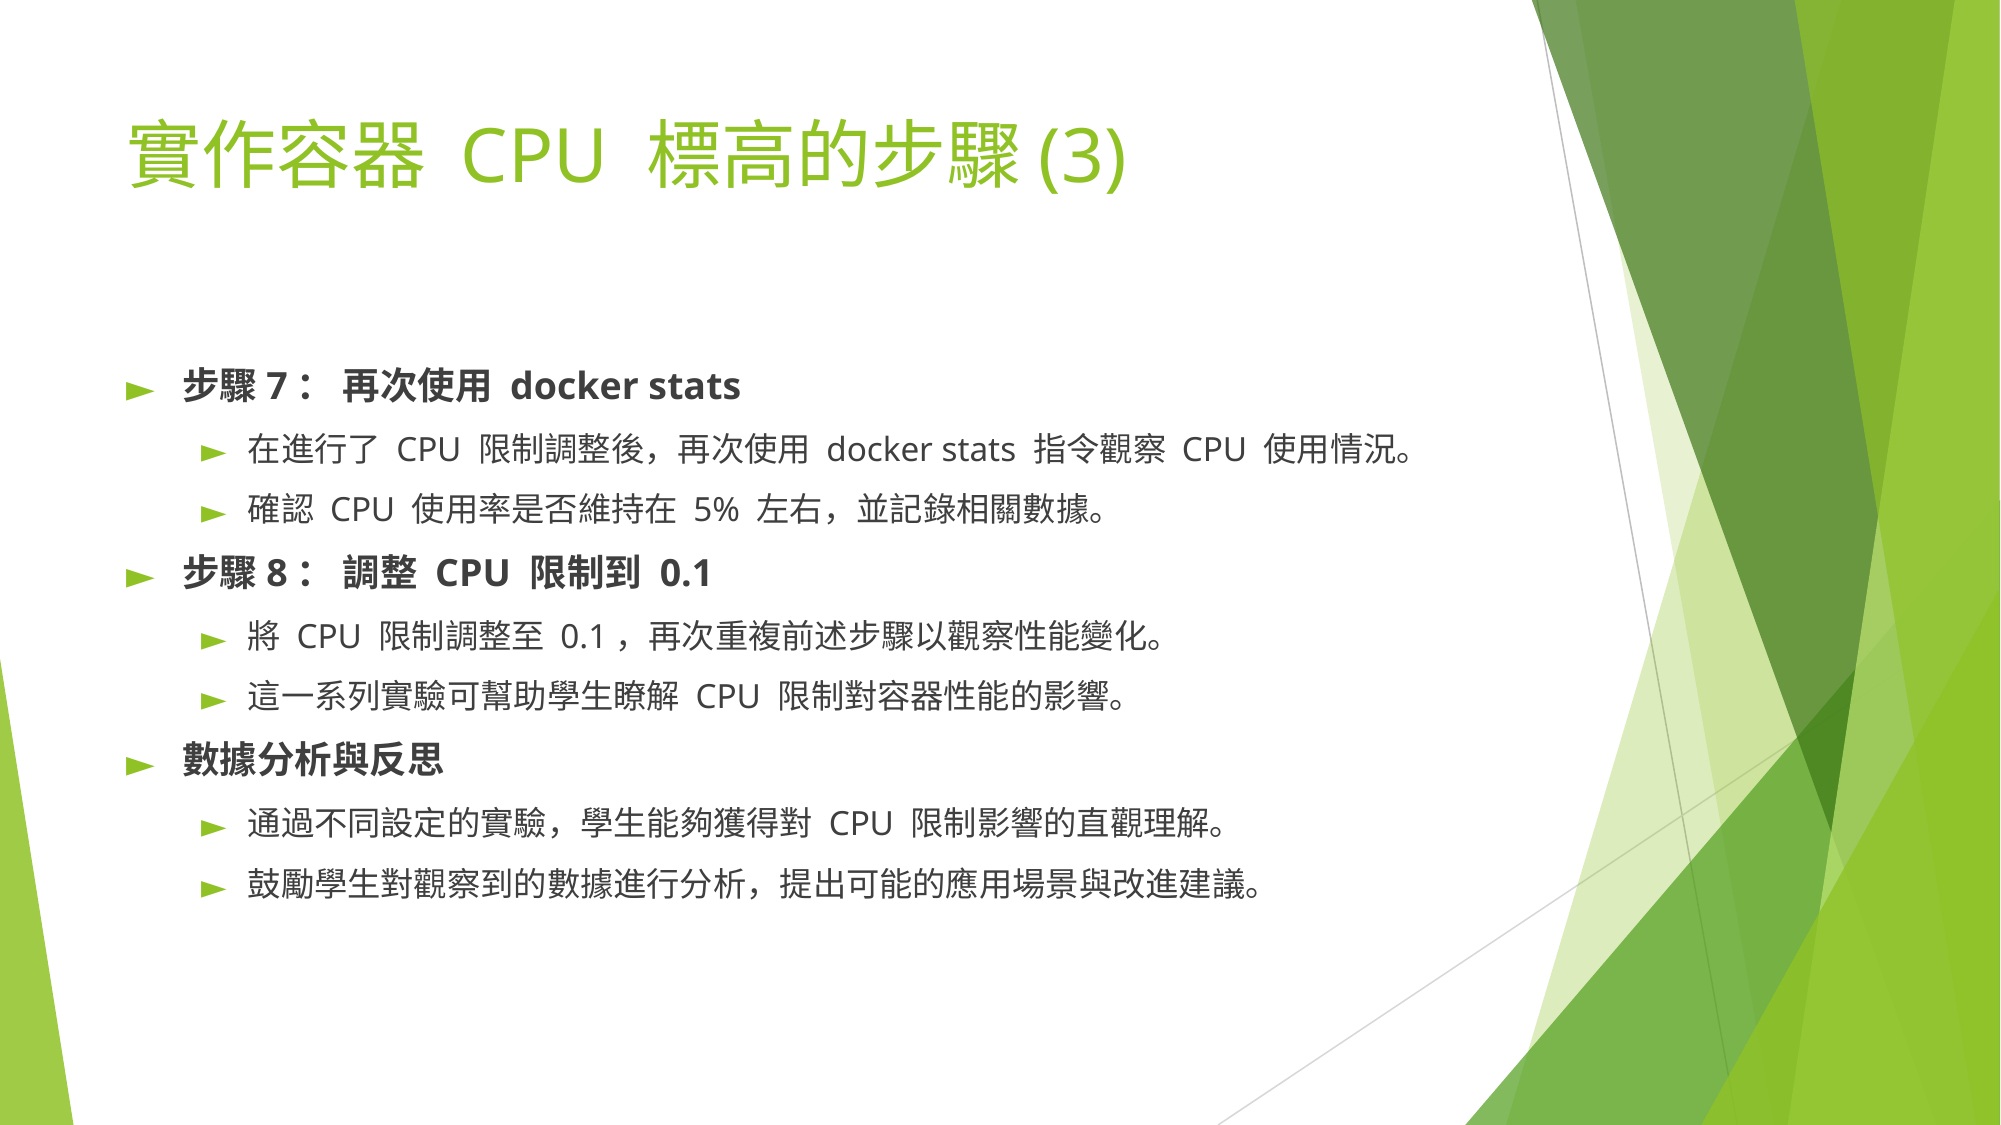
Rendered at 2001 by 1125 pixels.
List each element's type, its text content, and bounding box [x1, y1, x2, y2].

title 實作容器 CPU 標高的步驟(3) [111, 99, 1522, 317]
list 步驟7： 再次使用 docker stats 在進行了 CPU 限制調整後，再次使用 docker stats 指令觀察 CPU 使用情況。 確認 CPU 使用率是否維持在 5% 左右，並記錄相關數據。 步驟8： 調整 CPU 限制到 0.1 將 CPU 限制調整至 0.1，再次重複前述步驟以觀察性能變化。 這一系列實驗可幫助學生瞭解 CPU 限制對容器性能的影響。 數據分析與反思 通過不同設定的實驗，學生能夠獲得對 CPU 限制影響的直觀理解。 鼓勵學生對觀察到的數據進行分析，提出可能的應用場景與改進建議。 [111, 354, 1522, 992]
